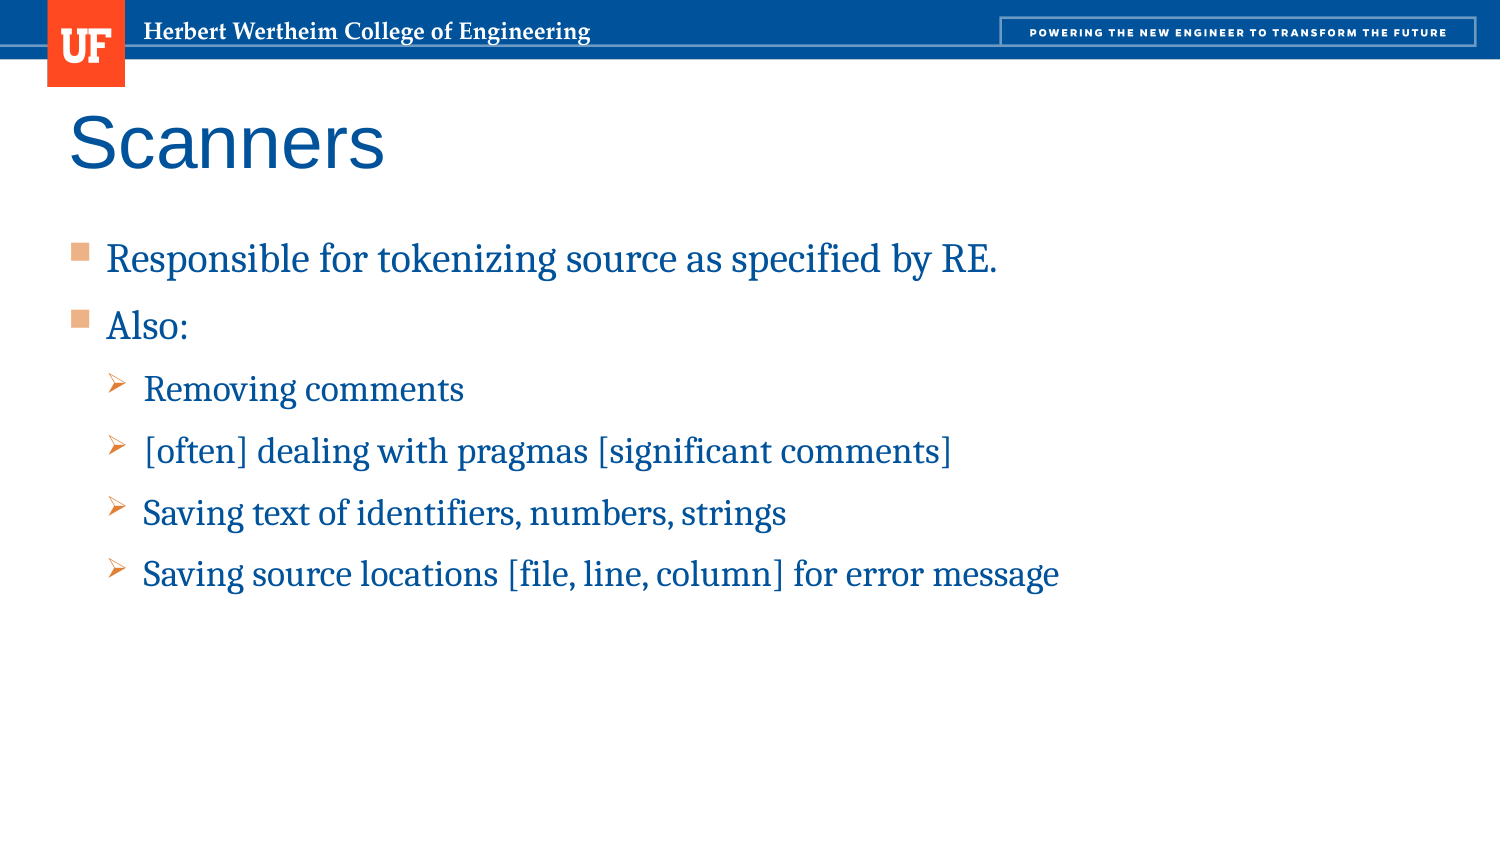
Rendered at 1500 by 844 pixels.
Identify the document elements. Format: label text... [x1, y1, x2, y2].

title Scanners [53, 86, 1414, 223]
picture [0, 0, 1500, 87]
list Responsible for tokenizing source as specified by RE. Also: Removing comments [often] dealing with pragmas [significant comments] Saving text of identifiers, numbers, strings Saving source locations [file, line, column] for error message [53, 223, 1447, 803]
